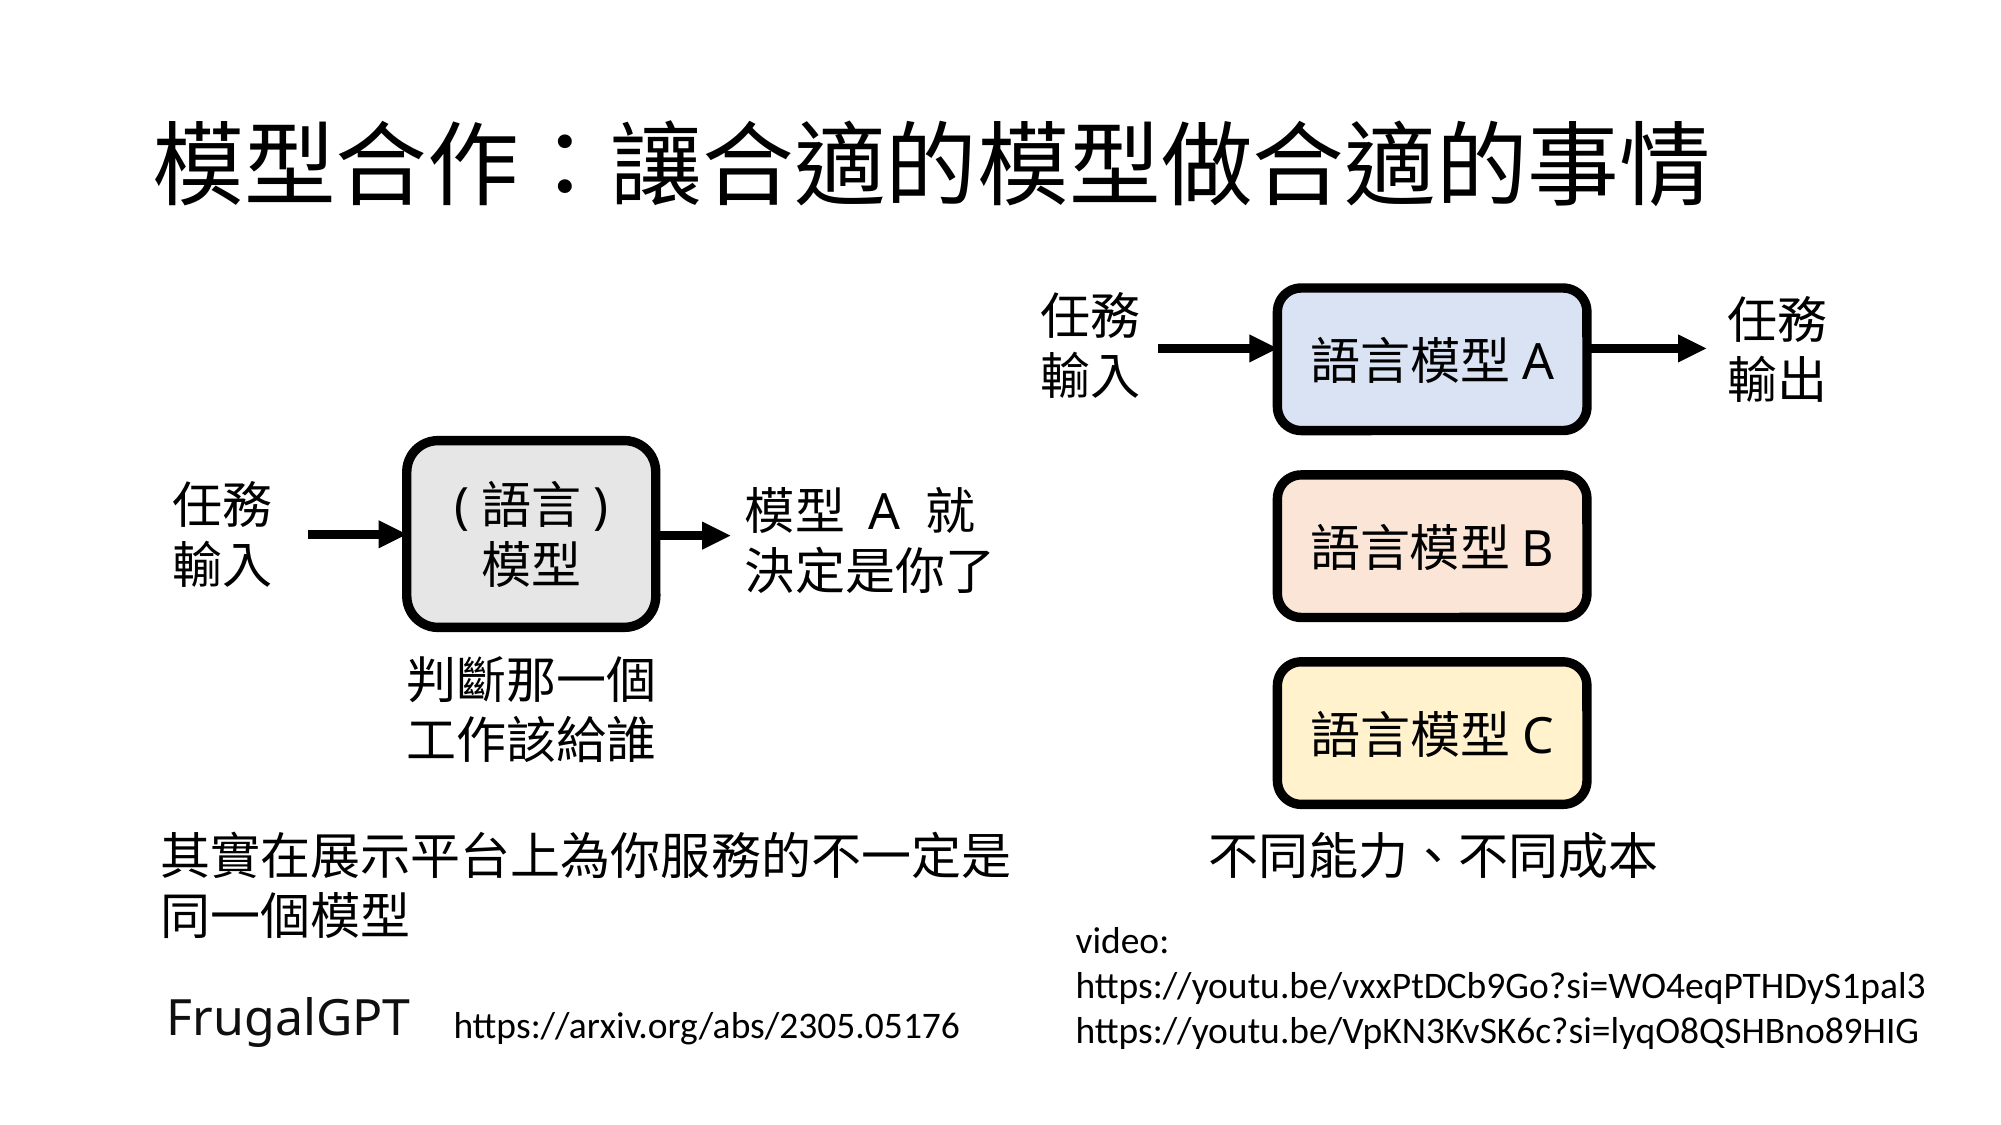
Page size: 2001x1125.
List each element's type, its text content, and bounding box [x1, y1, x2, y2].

text_box video: https://youtu.be/vxxPtDCb9Go?si=WO4eqPTHDyS1pal3 https://youtu.be/VpKN3KvSK6c?si=lyqO8QSHBno89HIG [1060, 908, 2000, 1104]
text_box 不同能力、不同成本 [1106, 816, 1760, 892]
title 模型合作：讓合適的模型做合適的事情 [137, 59, 1863, 278]
text_box 任務 輸入 [137, 465, 308, 601]
text_box 其實在展示平台上為你服務的不一定是同一個模型 [146, 816, 1040, 952]
text_box (語言) 模型 [405, 439, 657, 629]
text_box 語言模型B [1276, 473, 1589, 619]
text_box 任務 輸入 [1005, 277, 1176, 412]
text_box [152, 977, 1153, 1054]
text_box 判斷那一個工作該給誰 [376, 641, 686, 776]
text_box 模型 A 就決定是你了 [730, 471, 1040, 607]
text_box 任務 輸出 [1692, 280, 1863, 416]
text_box 語言模型A [1276, 286, 1589, 432]
text_box 語言模型C [1276, 660, 1589, 806]
